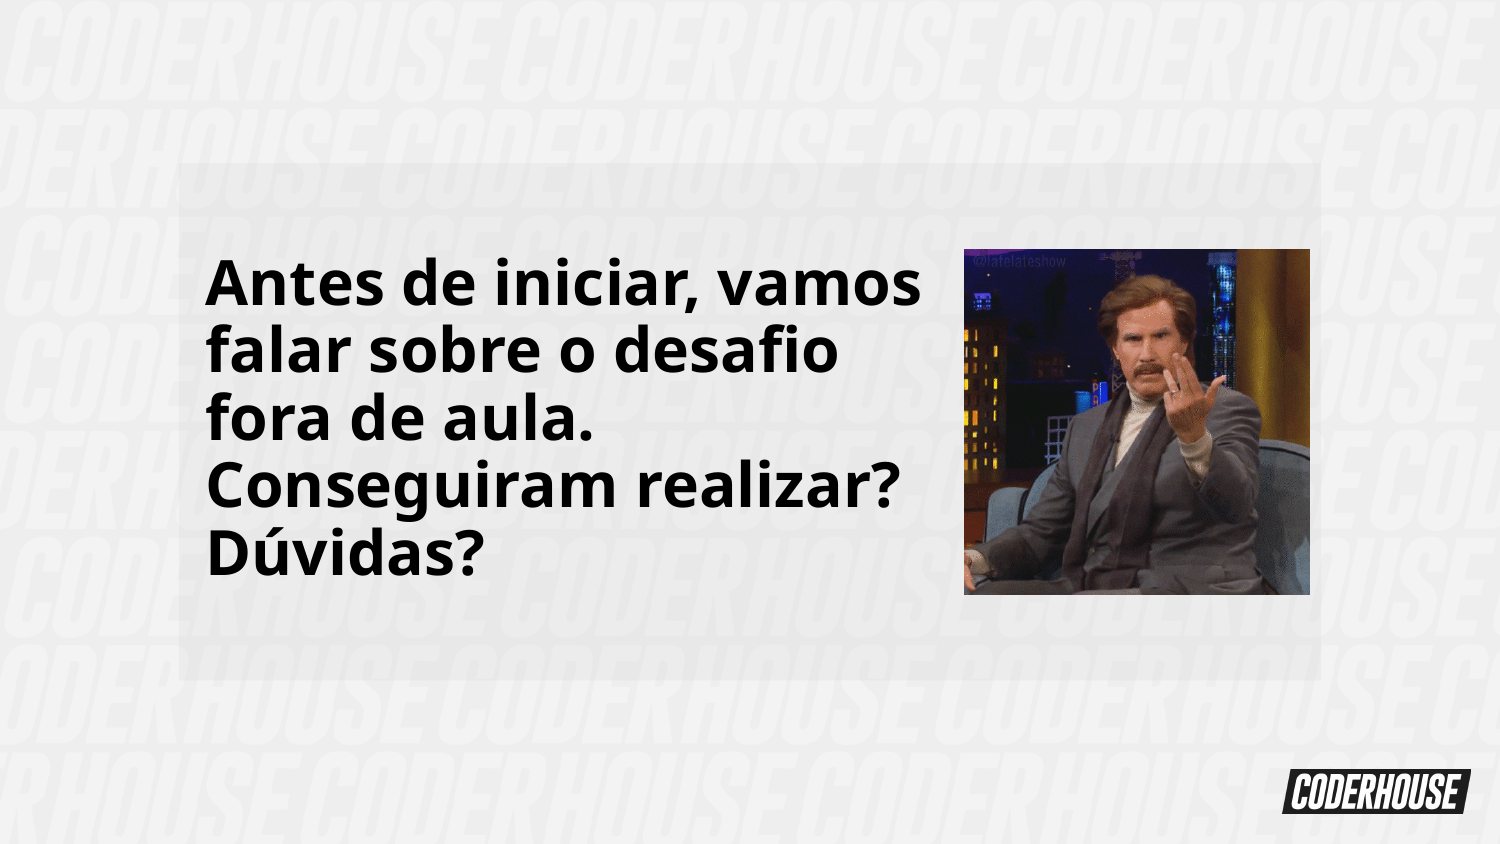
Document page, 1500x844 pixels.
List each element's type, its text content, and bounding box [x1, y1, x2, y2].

text_box Antes de iniciar, vamos falar sobre o desafio fora de aula. Conseguiram realizar? Dúvidas? [190, 236, 965, 604]
picture [0, 0, 1500, 844]
